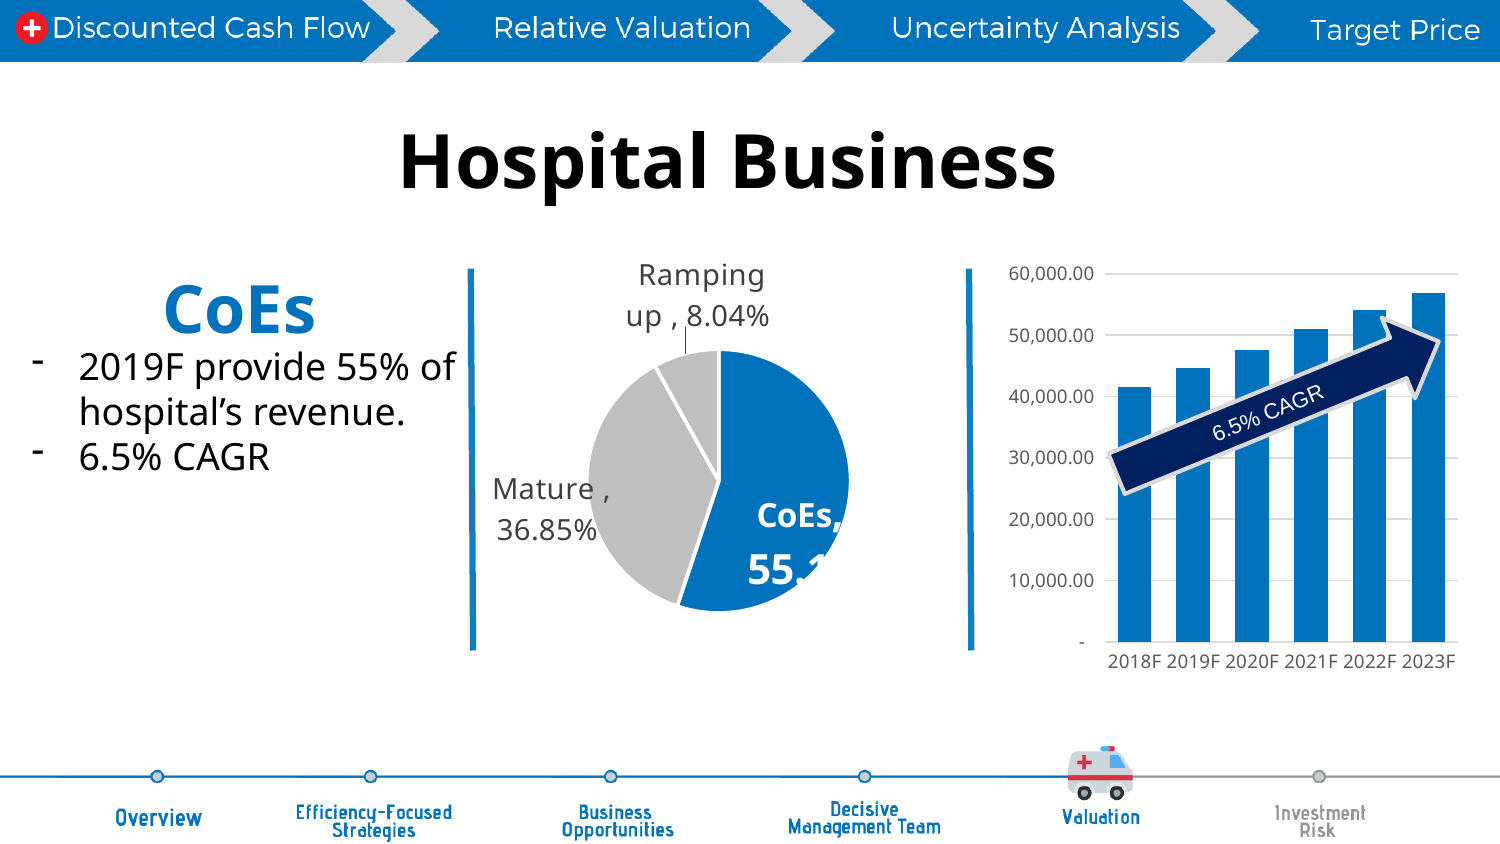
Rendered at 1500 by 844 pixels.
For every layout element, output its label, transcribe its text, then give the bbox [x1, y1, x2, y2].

text_box 2019F provide 55% of hospital’s revenue. 6.5% CAGR [16, 335, 422, 540]
picture [0, 0, 1500, 844]
title Hospital Business [0, 98, 1456, 192]
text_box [470, 268, 474, 651]
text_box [968, 268, 972, 651]
chart [427, 251, 1468, 684]
text_box CoEs [146, 239, 426, 326]
